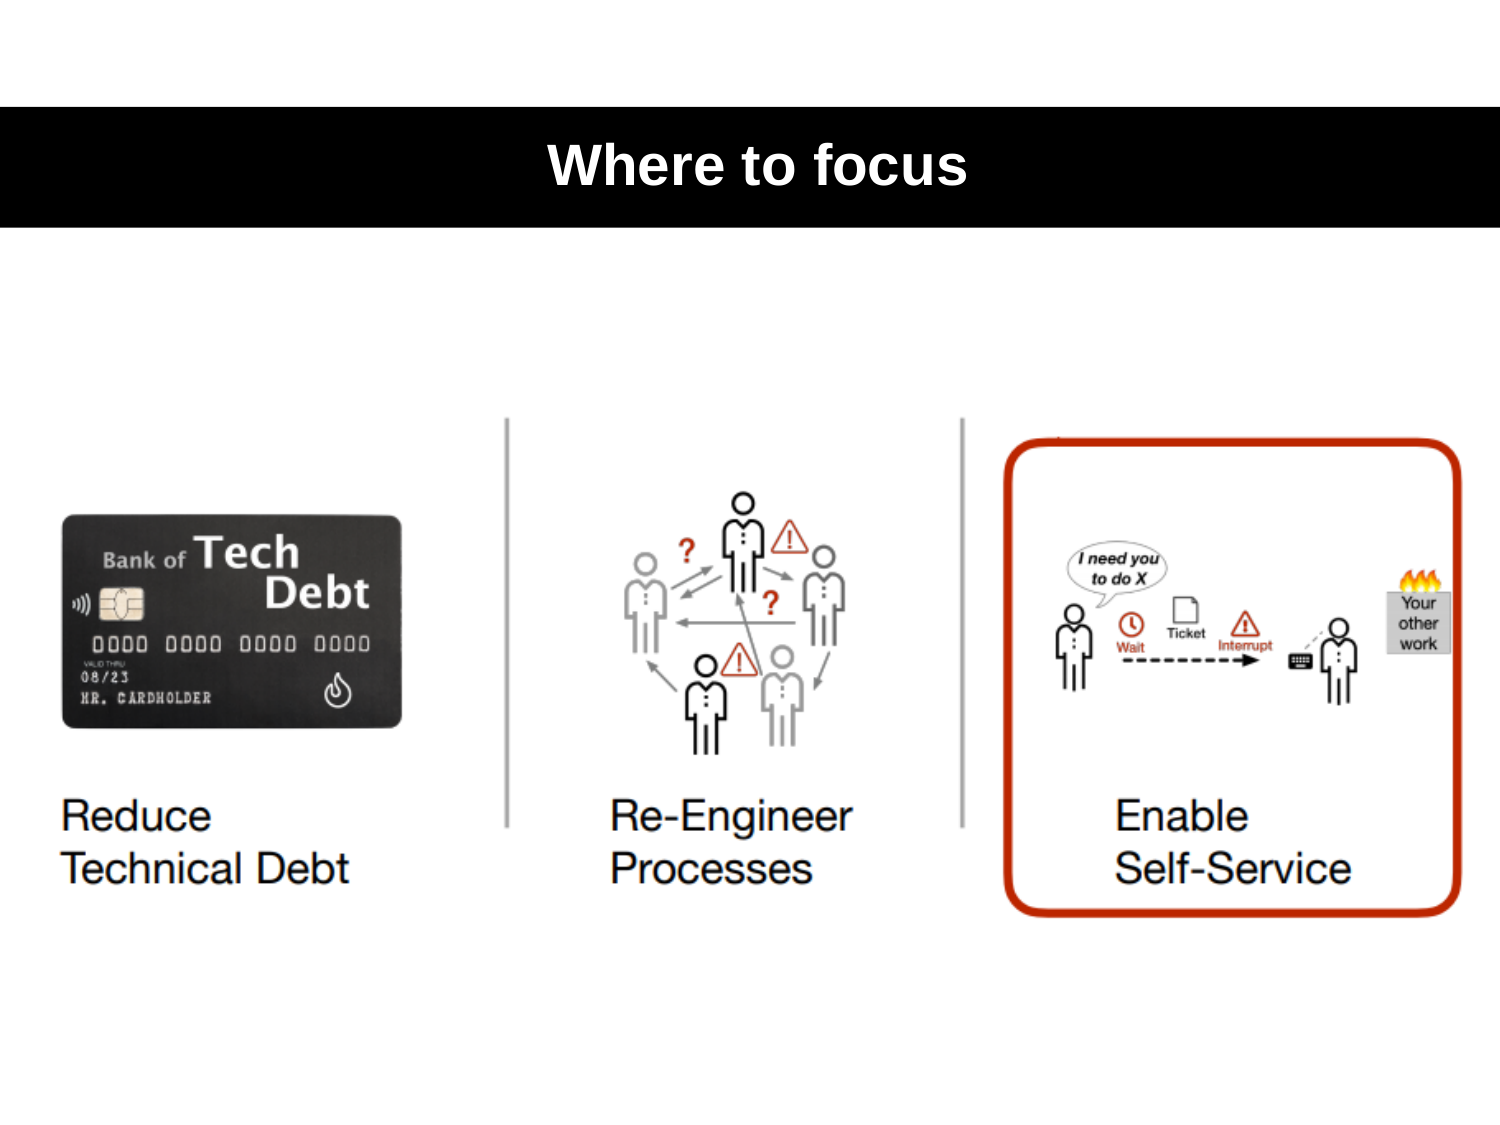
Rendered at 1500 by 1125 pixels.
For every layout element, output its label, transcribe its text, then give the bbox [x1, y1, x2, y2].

title Where to focus [68, 105, 1448, 228]
text_box [0, 105, 1500, 230]
picture [0, 385, 1496, 966]
